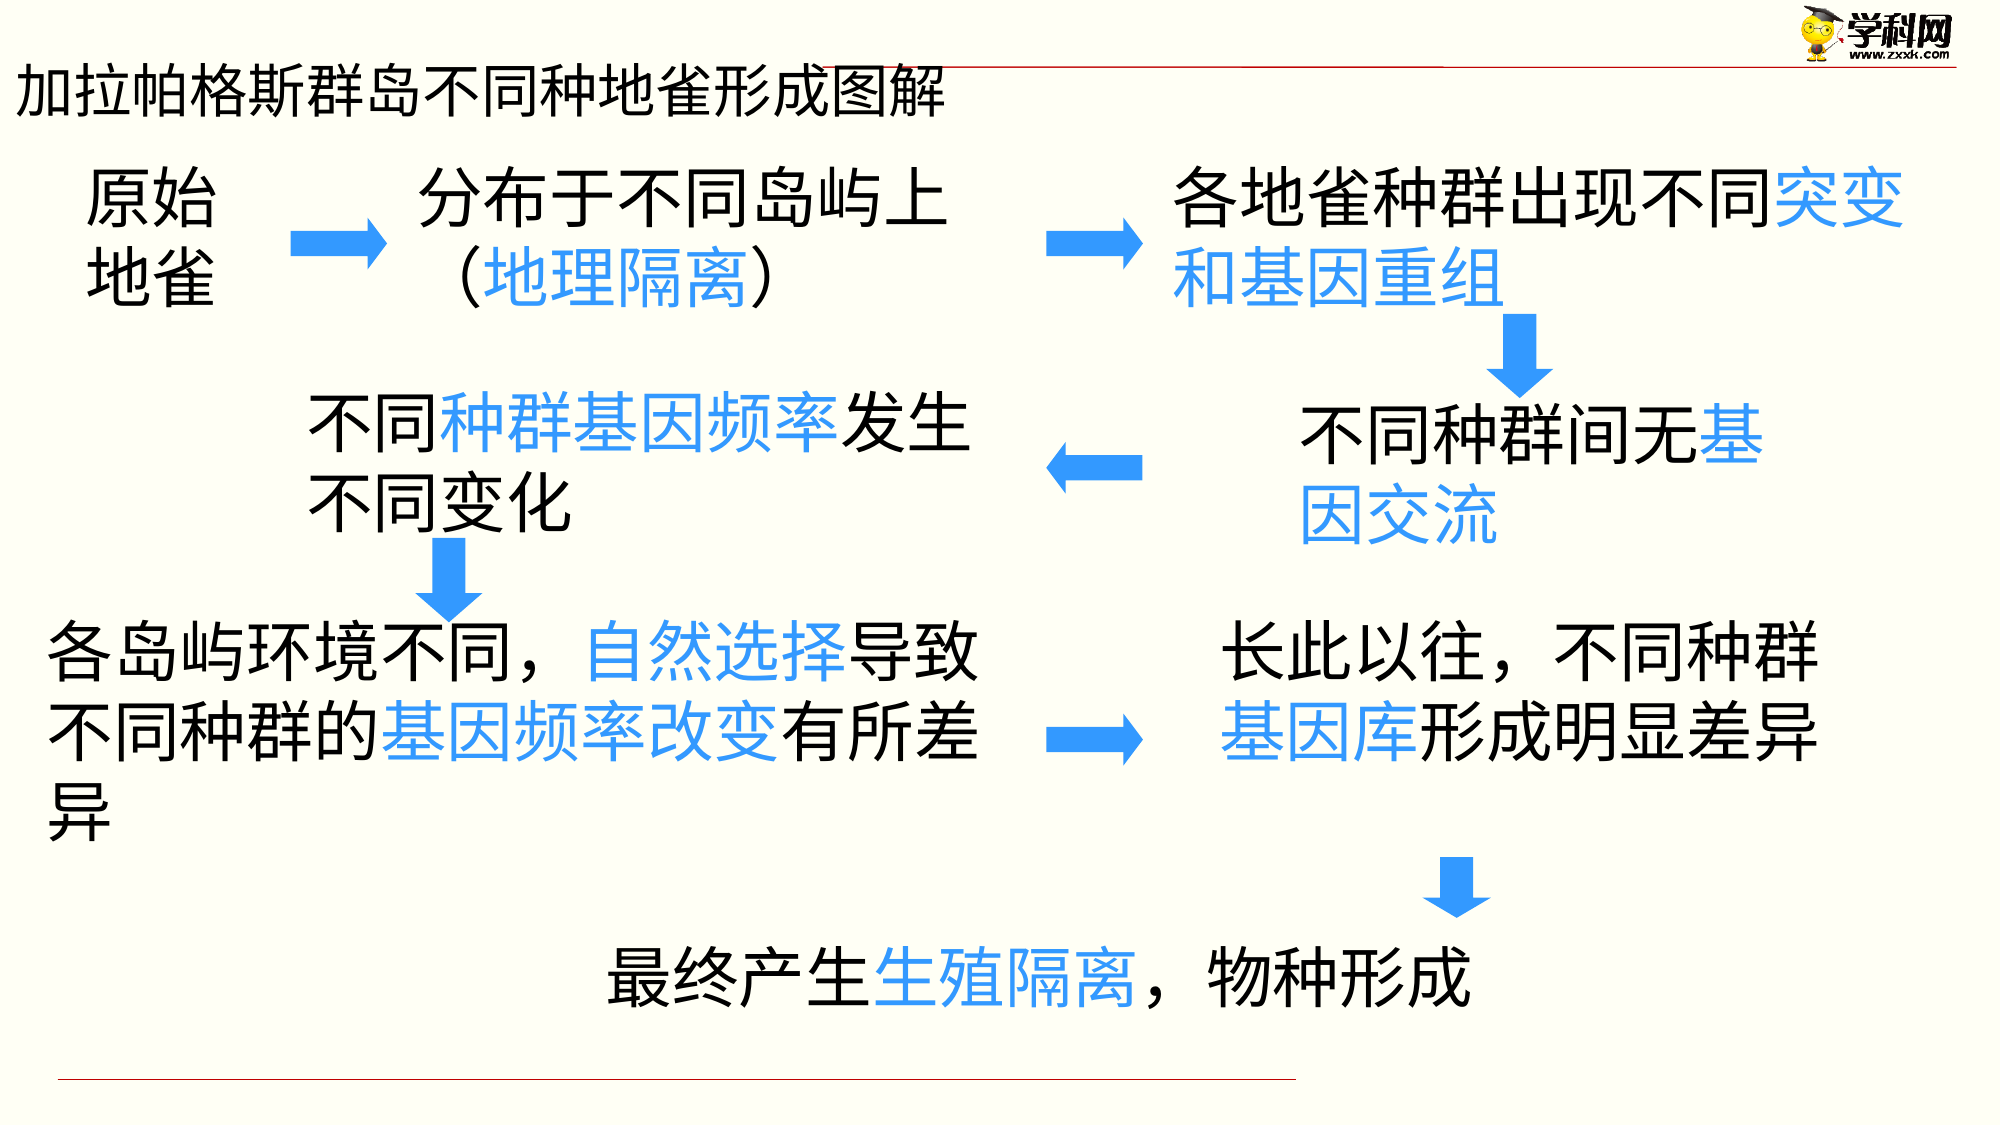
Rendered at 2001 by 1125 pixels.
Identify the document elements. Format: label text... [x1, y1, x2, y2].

text_box [291, 219, 387, 268]
text_box 原始地雀 [70, 148, 292, 324]
text_box 长此以往，不同种群基因库形成明显差异 [1204, 602, 1851, 778]
text_box 不同种群基因频率发生不同变化 [291, 373, 1000, 549]
text_box 各岛屿环境不同，自然选择导致不同种群的基因频率改变有所差异 [31, 602, 1032, 858]
text_box 分布于不同岛屿上（地理隔离） [401, 148, 1079, 324]
text_box [1047, 219, 1143, 268]
title 加拉帕格斯群岛不同种地雀形成图解 [0, 54, 1846, 171]
text_box [1425, 857, 1489, 917]
picture [1798, 0, 1957, 68]
text_box 各地雀种群出现不同突变和基因重组 [1157, 148, 1946, 324]
text_box [1047, 444, 1142, 492]
text_box 最终产生生殖隔离，物种形成 [590, 928, 1835, 1024]
text_box 不同种群间无基因交流 [1283, 385, 1835, 560]
text_box [1488, 314, 1552, 398]
text_box [1047, 715, 1143, 764]
text_box [417, 538, 481, 622]
